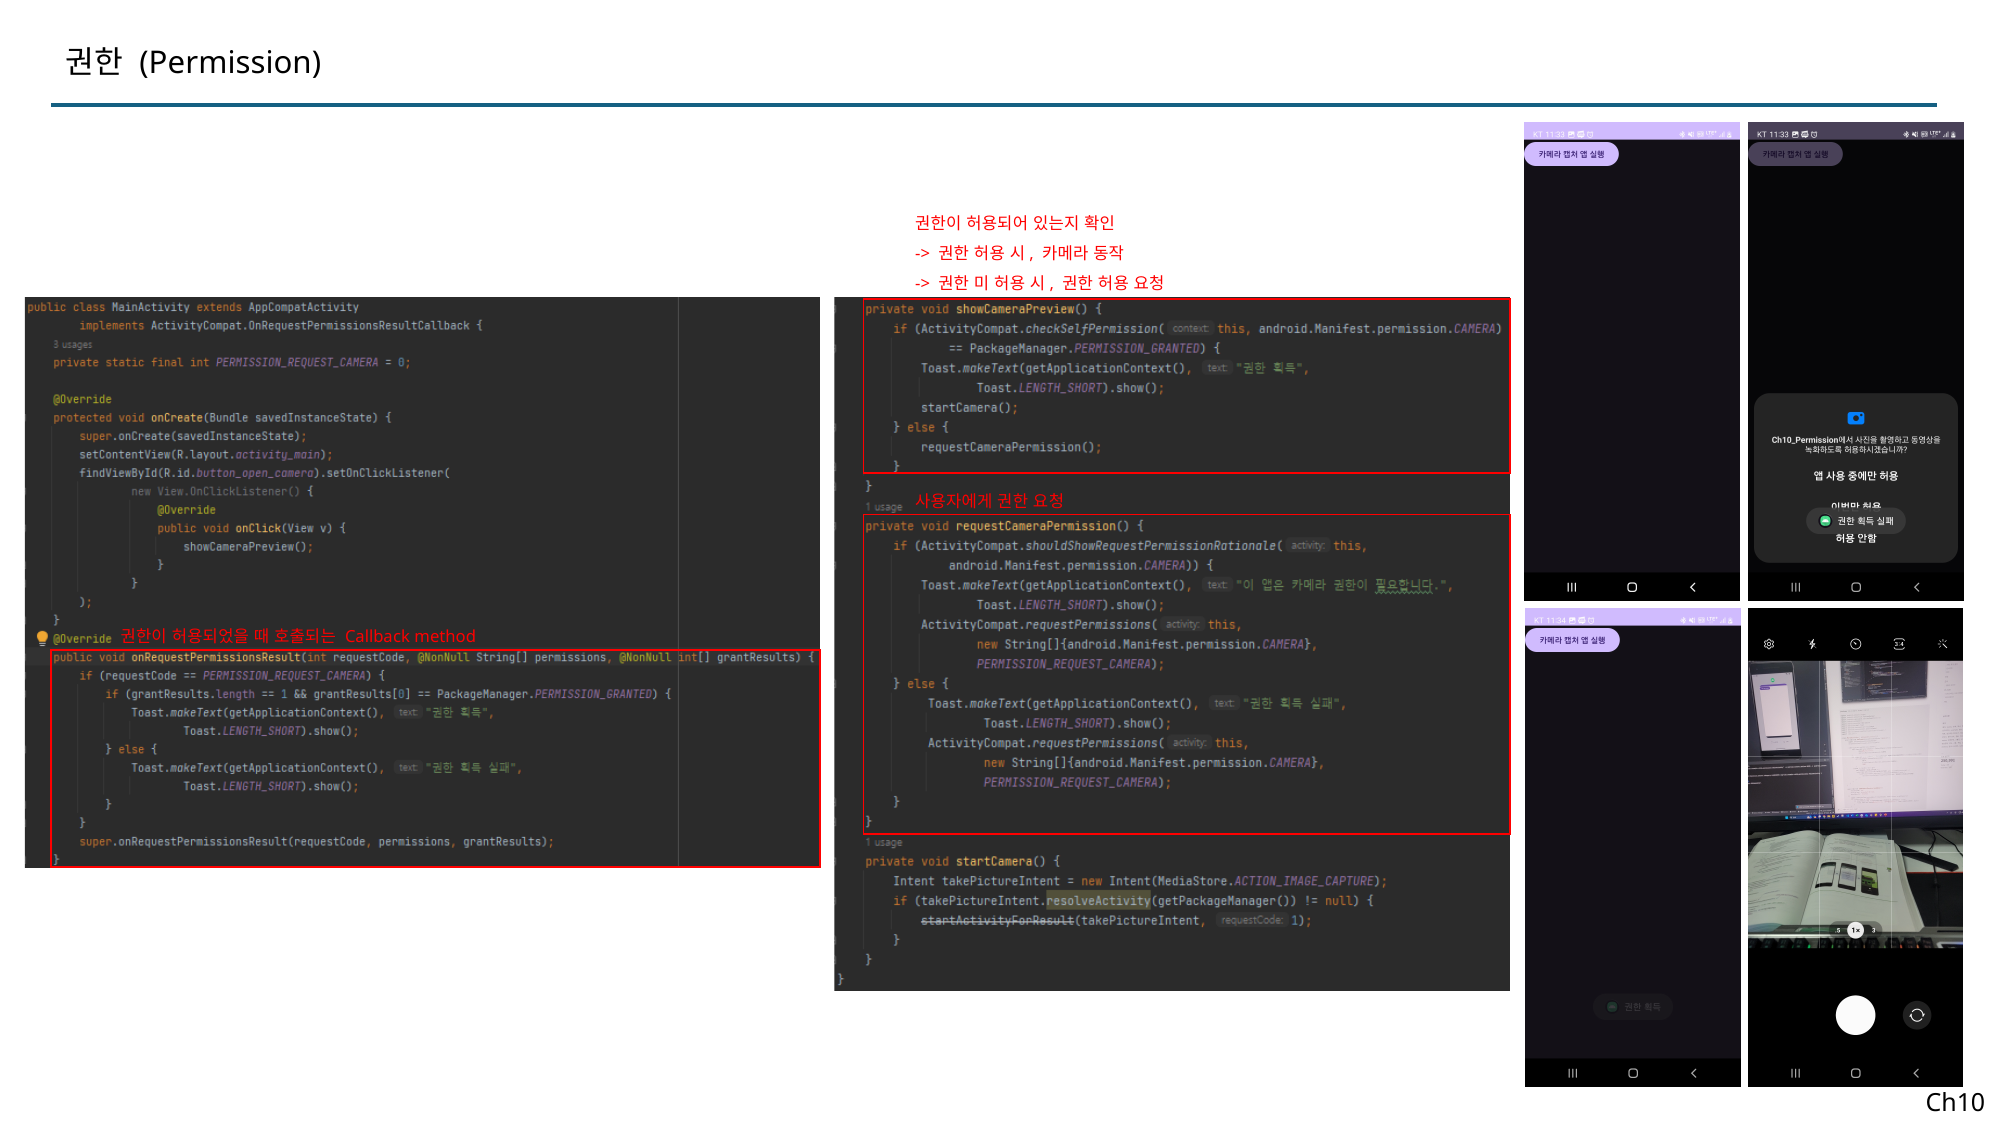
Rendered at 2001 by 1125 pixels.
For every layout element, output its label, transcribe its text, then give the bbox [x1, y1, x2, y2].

picture [24, 296, 821, 868]
picture [1747, 121, 1964, 601]
text_box 권한 (Permission) [50, 34, 697, 87]
picture [1523, 121, 1740, 601]
picture [833, 297, 1511, 992]
text_box Ch10 [1868, 1079, 2000, 1125]
picture [1524, 608, 1741, 1087]
text_box 권한이 허용되어 있는지 확인 -> 권한 허용 시, 카메라 동작 -> 권한 미 허용 시, 권한 허용 요청 [900, 195, 1376, 297]
picture [1747, 608, 1964, 1087]
